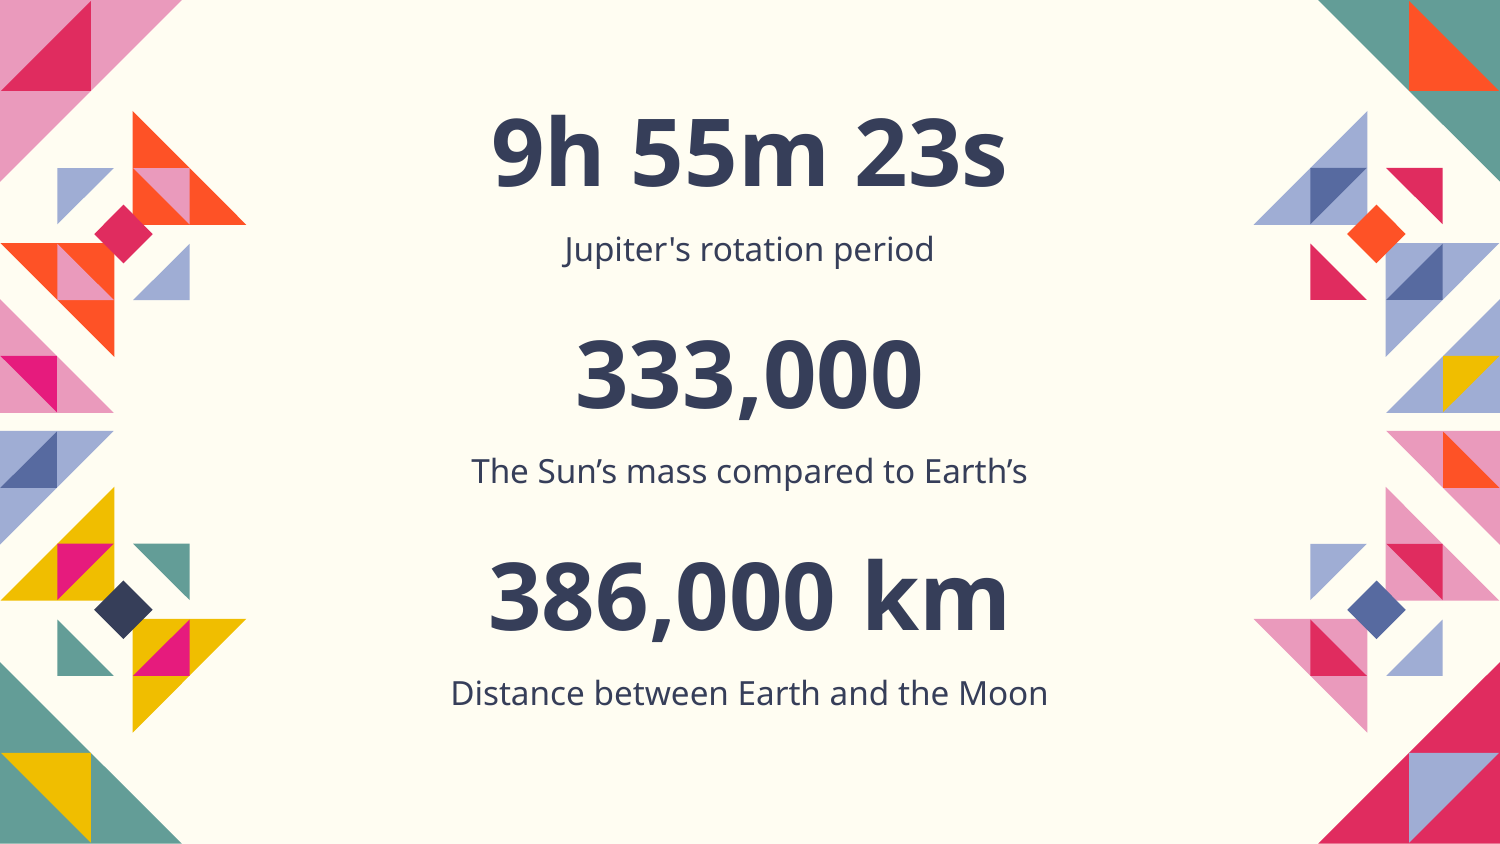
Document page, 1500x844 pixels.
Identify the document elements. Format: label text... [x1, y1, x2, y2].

subtitle Distance between Earth and the Moon [364, 651, 1136, 750]
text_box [1253, 110, 1500, 733]
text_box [0, 110, 247, 733]
title 333,000 [364, 316, 1136, 429]
subtitle Jupiter's rotation period [364, 221, 1136, 306]
title 9h 55m 23s [364, 94, 1136, 221]
title 386,000 km [364, 538, 1136, 651]
subtitle The Sun’s mass compared to Earth’s [364, 429, 1136, 528]
